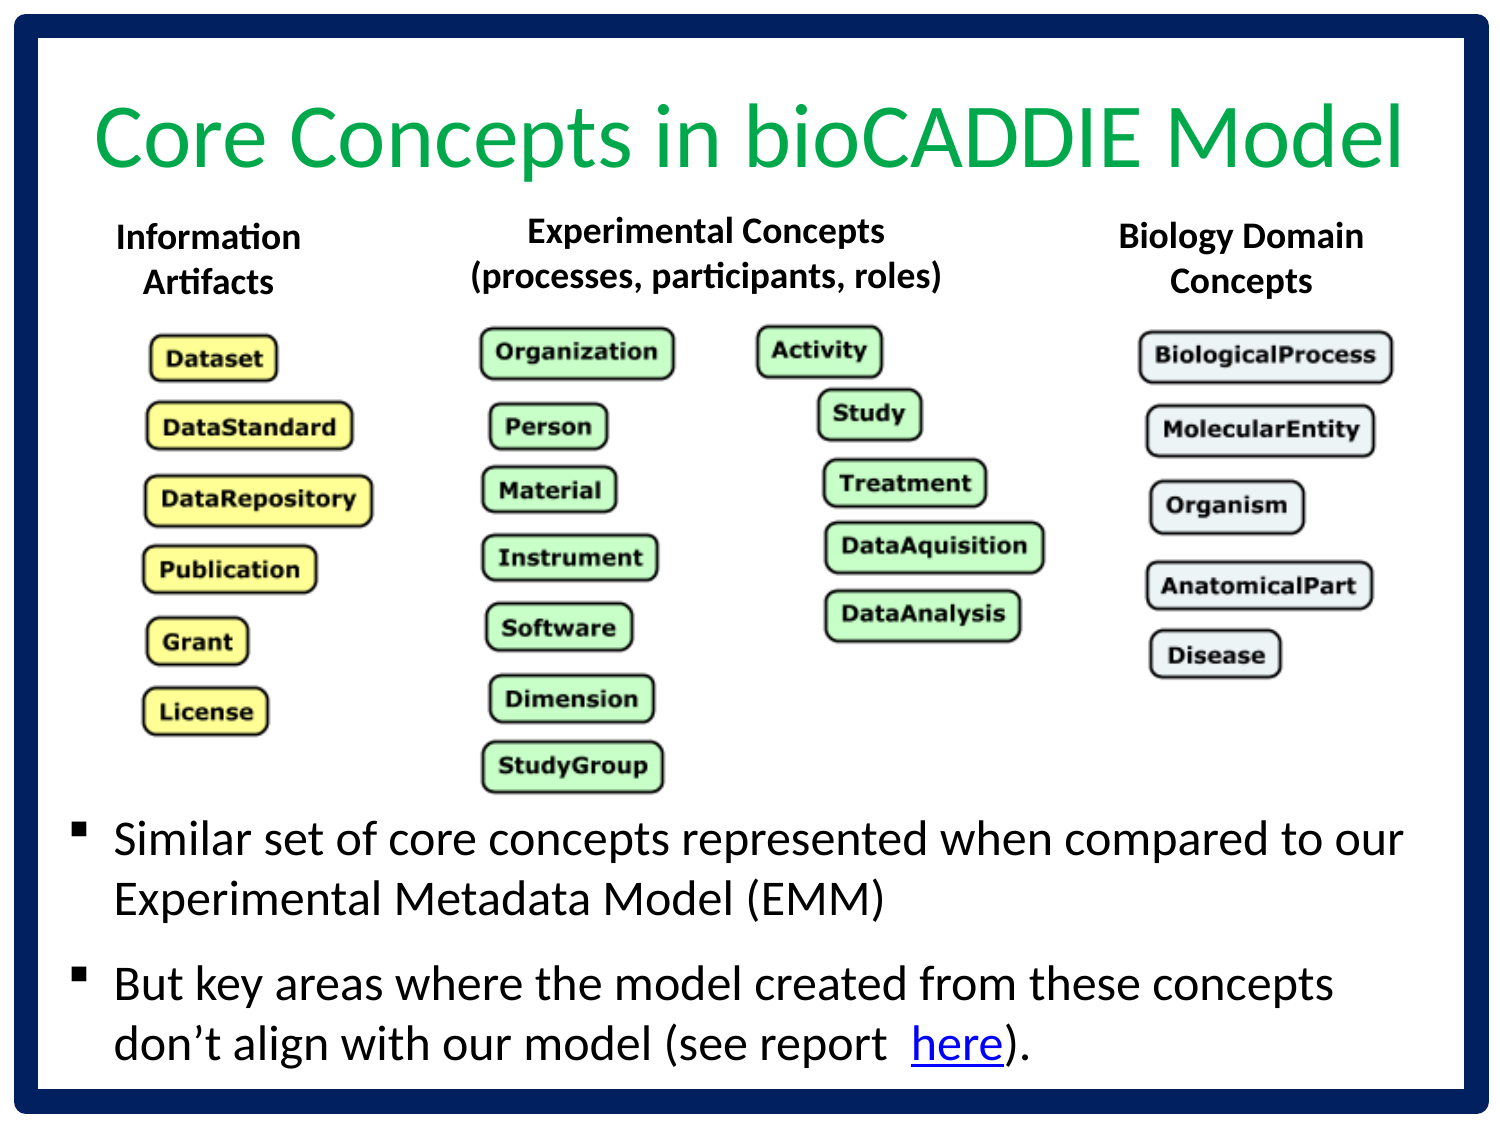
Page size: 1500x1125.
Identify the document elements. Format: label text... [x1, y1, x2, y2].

text_box Experimental Concepts (processes, participants, roles) [455, 198, 958, 304]
picture [136, 319, 1401, 806]
text_box Information Artifacts [100, 205, 317, 310]
text_box Biology Domain Concepts [1103, 203, 1380, 309]
text_box [24, 24, 1479, 1104]
text_box Similar set of core concepts represented when compared to our Experimental Metadata Model (EMM) But key areas where the model created from these concepts don’t align with our model (see report here). [33, 798, 1438, 1079]
